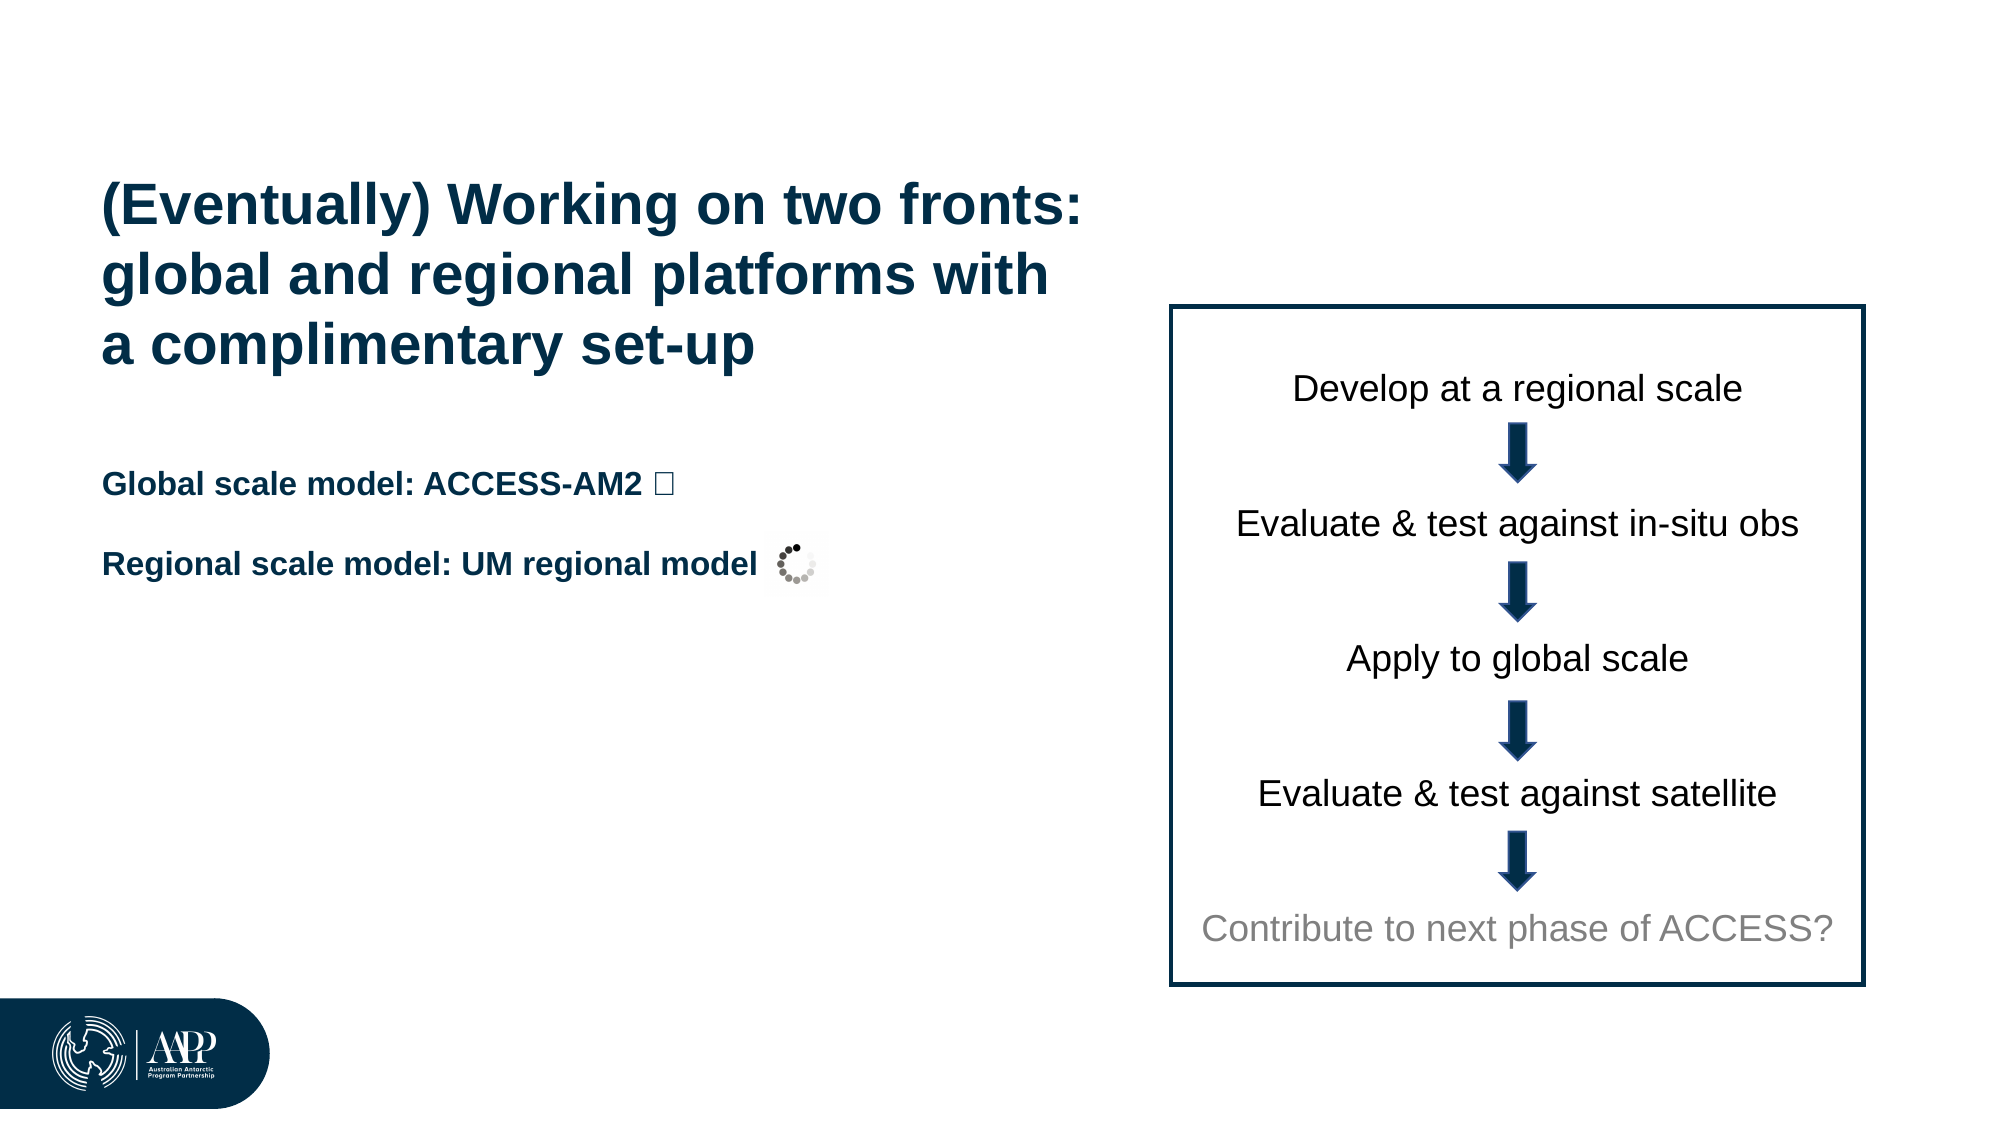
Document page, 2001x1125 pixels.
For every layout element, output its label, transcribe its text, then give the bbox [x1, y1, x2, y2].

picture [52, 1016, 216, 1091]
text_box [101, 462, 831, 597]
text_box (Eventually) Working on two fronts: global and regional platforms with a complimentary set-up [101, 166, 1092, 377]
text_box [1171, 306, 1864, 985]
